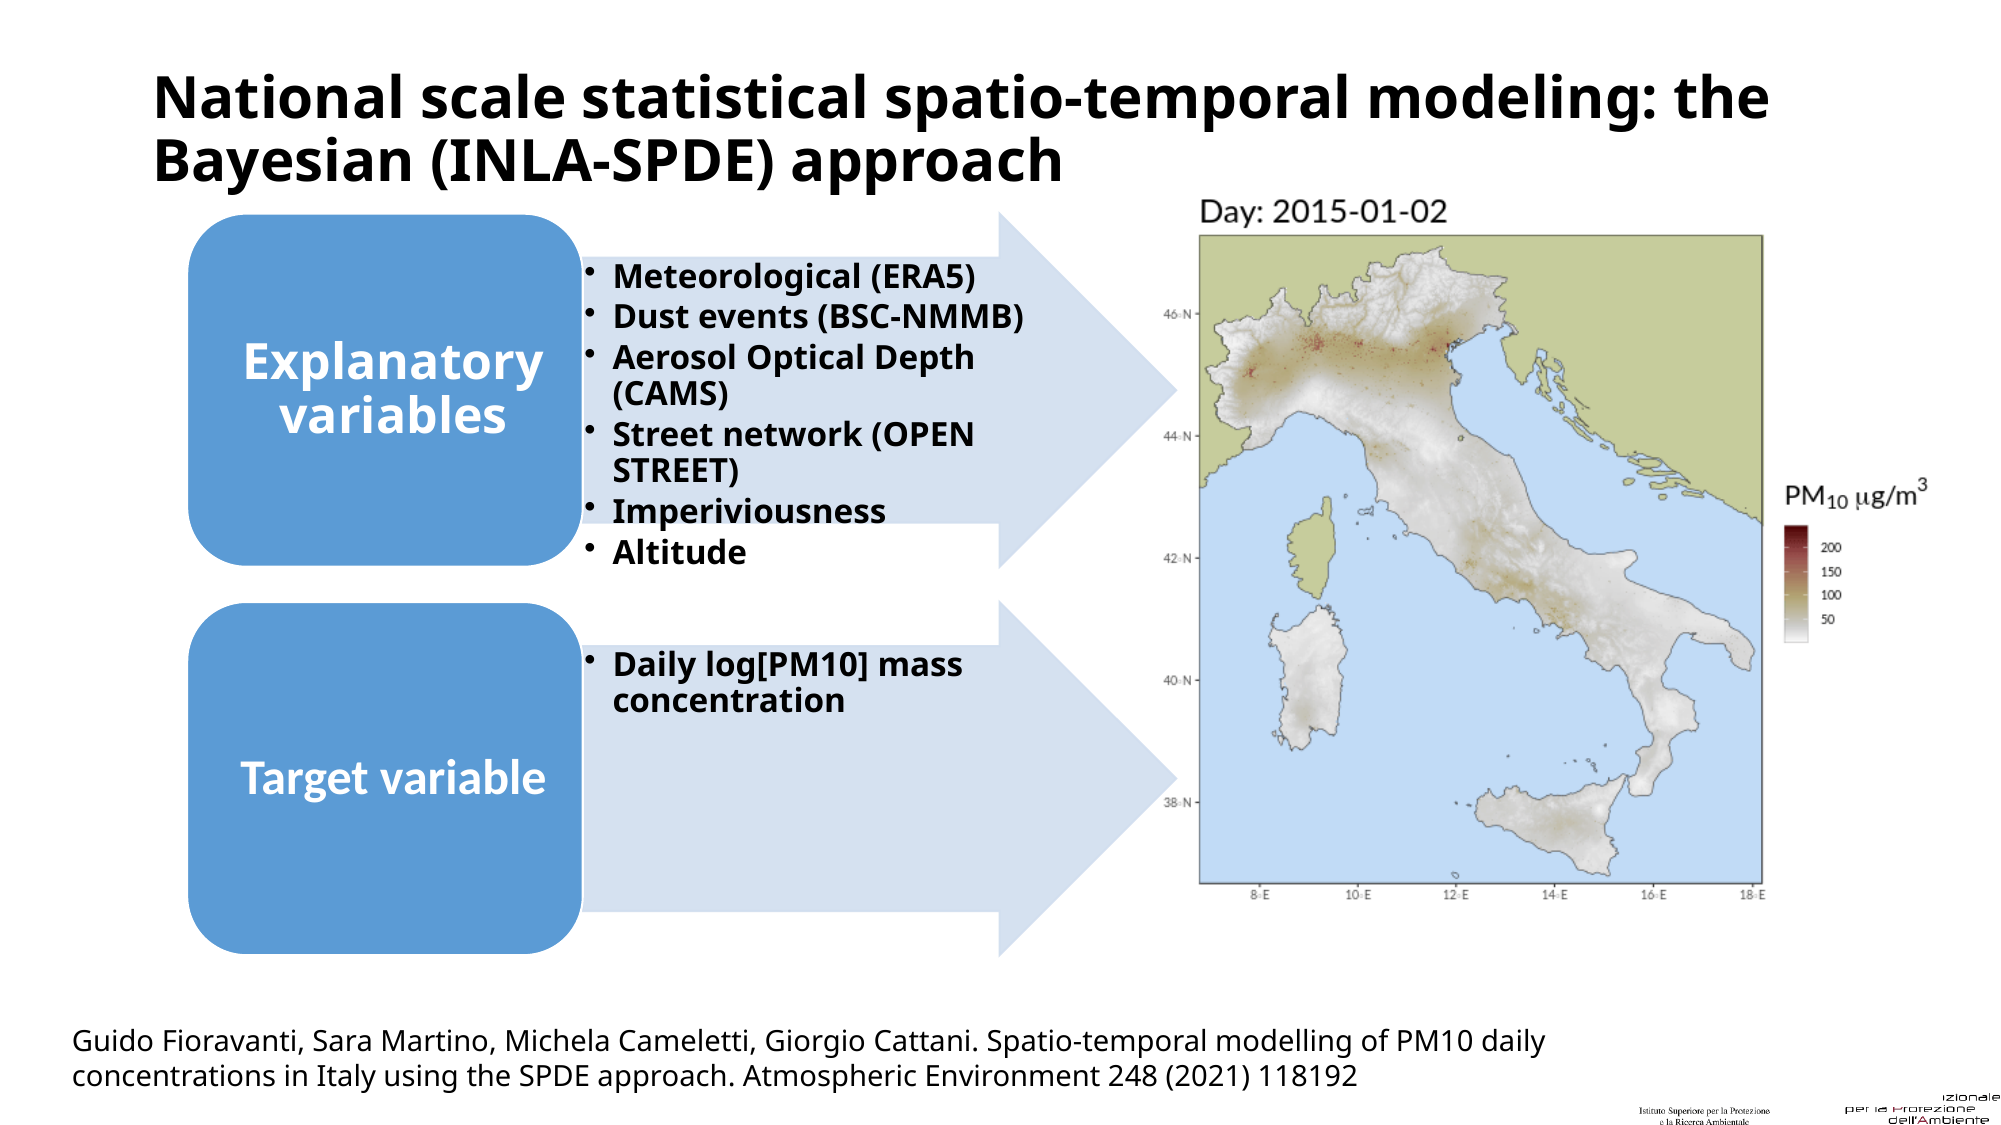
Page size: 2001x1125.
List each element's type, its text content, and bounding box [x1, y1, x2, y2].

text_box Guido Fioravanti, Sara Martino, Michela Cameletti, Giorgio Cattani. Spatio-temporal modelling of PM10 daily concentrations in Italy using the SPDE approach. Atmospheric Environment 248 (2021) 118192 [56, 1015, 1130, 1101]
title National scale statistical spatio-temporal modeling: the Bayesian (INLA-SPDE) approach [137, 22, 1130, 240]
picture [1130, 22, 2000, 1125]
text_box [187, 213, 1177, 956]
